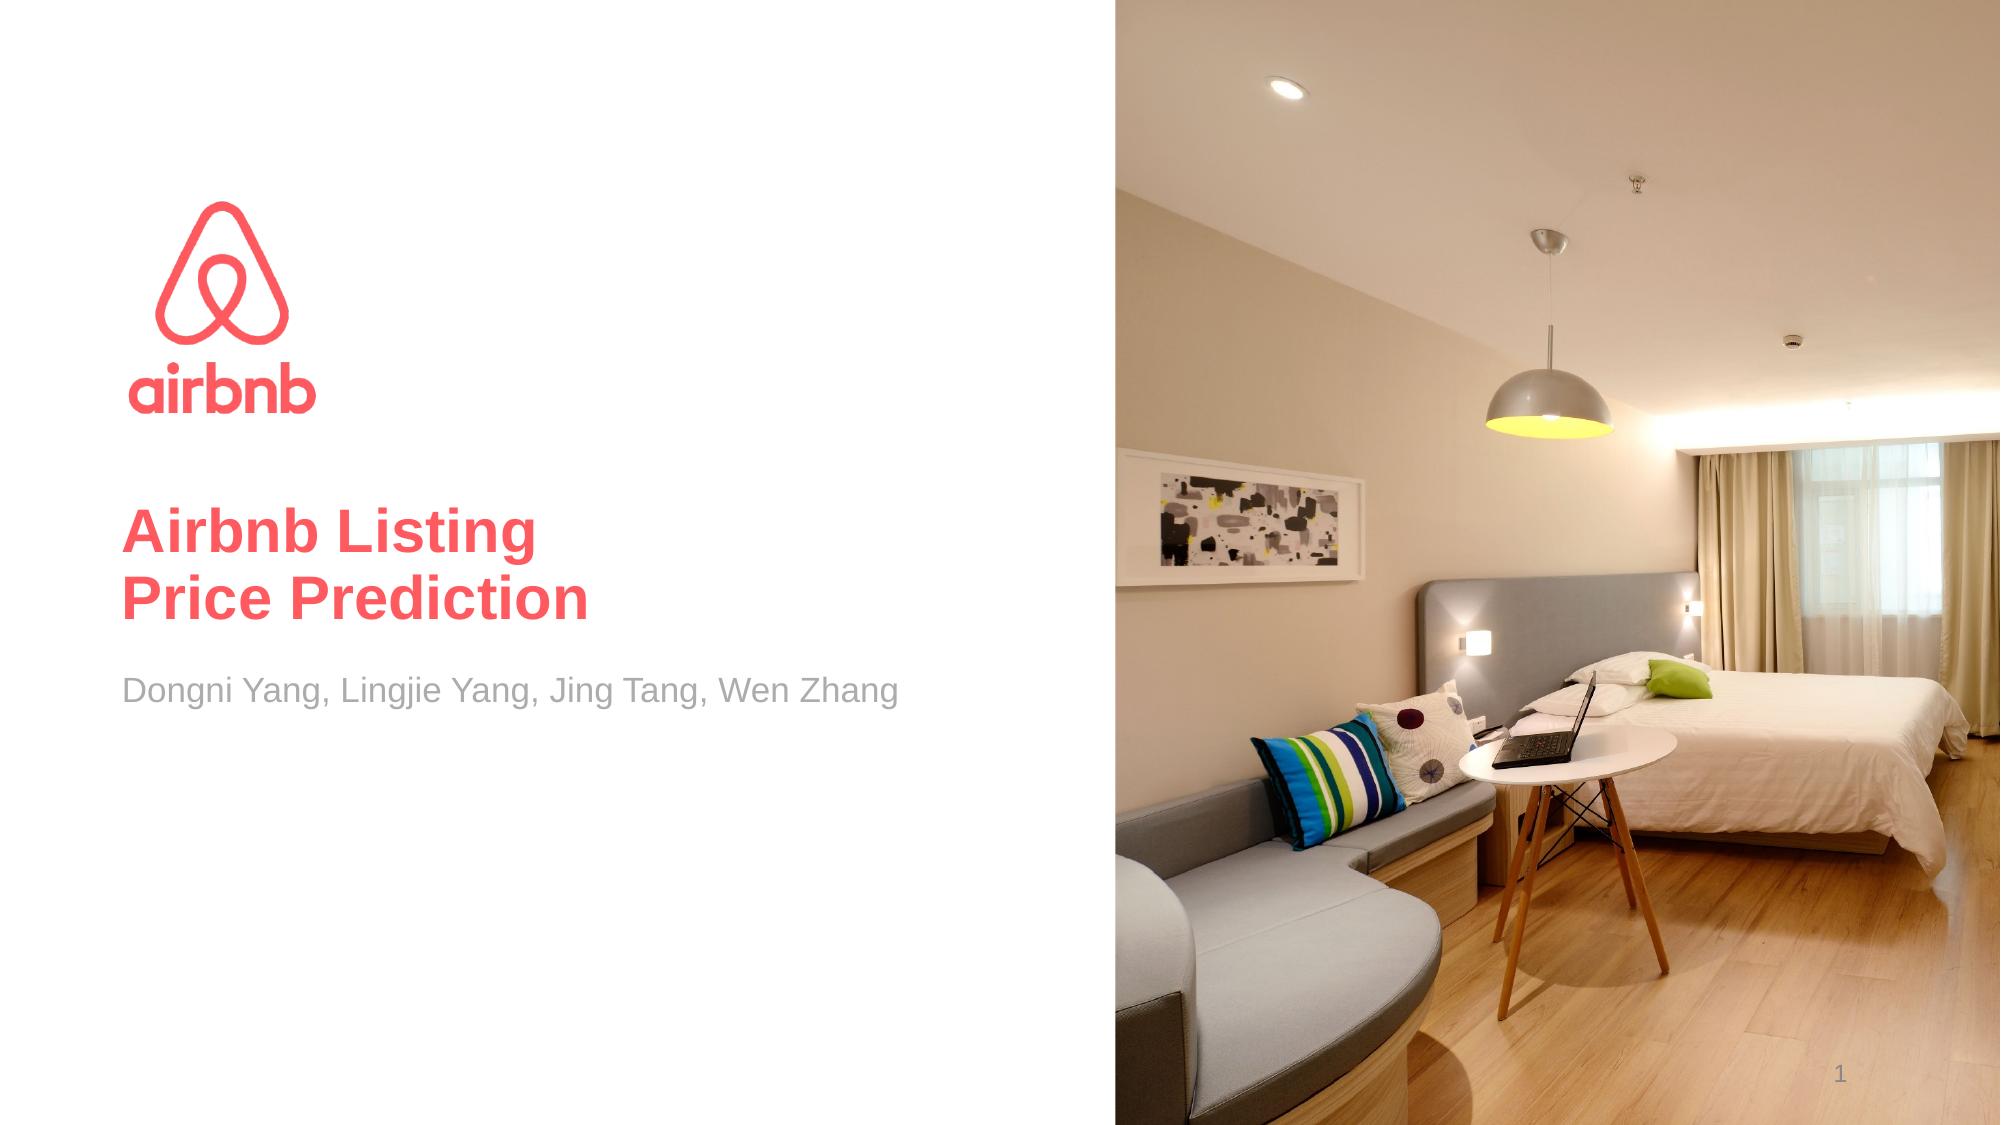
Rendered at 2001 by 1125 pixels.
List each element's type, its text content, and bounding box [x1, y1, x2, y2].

picture [122, 199, 319, 417]
picture [1115, 0, 2000, 1125]
subtitle Dongni Yang, Lingjie Yang, Jing Tang, Wen Zhang [106, 664, 989, 745]
title Airbnb Listing Price Prediction [106, 490, 1110, 640]
